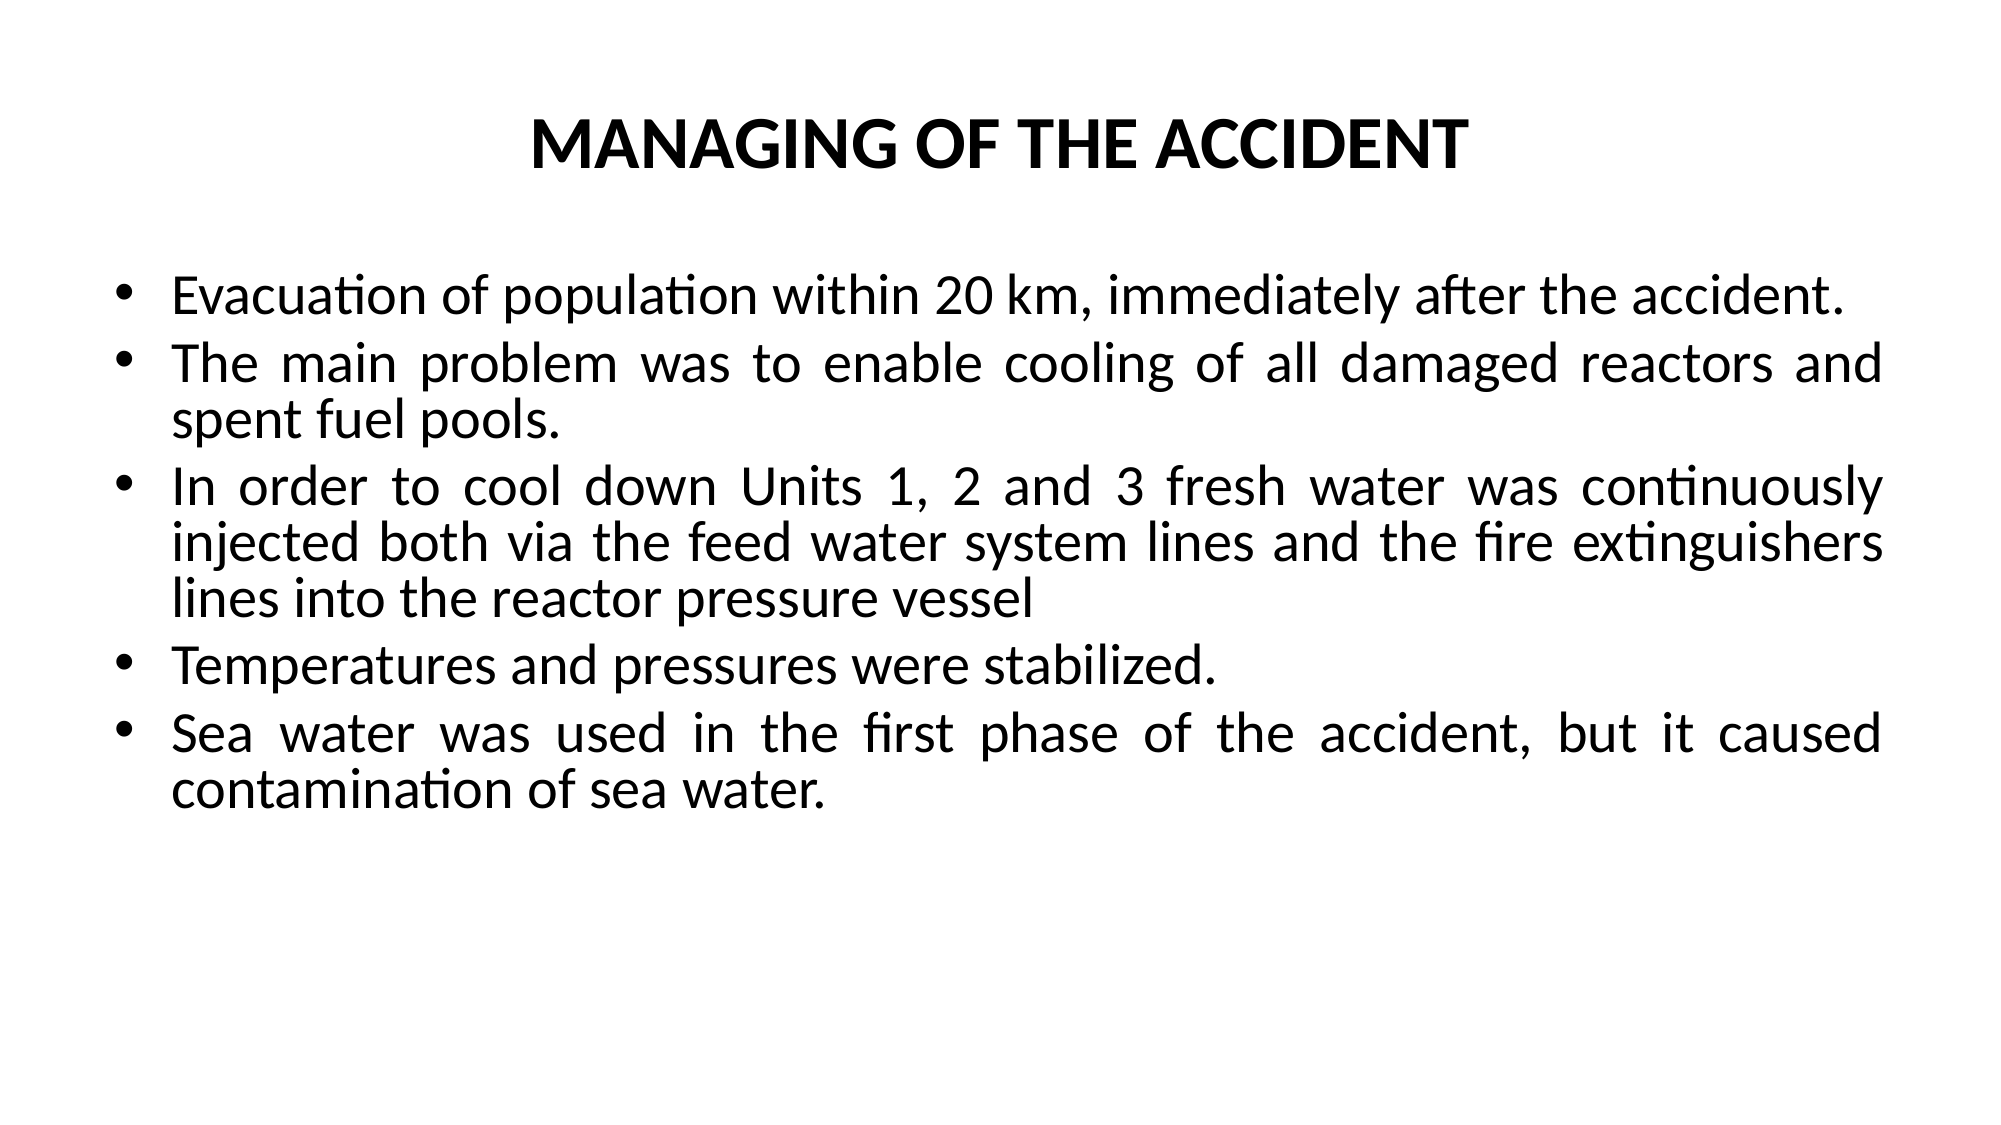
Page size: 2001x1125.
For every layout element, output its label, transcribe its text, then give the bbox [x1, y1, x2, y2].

title MANAGING OF THE ACCIDENT [99, 45, 1900, 233]
list Evacuation of population within 20 km, immediately after the accident. The main problem was to enable cooling of all damaged reactors and spent fuel pools. In order to cool down Units 1, 2 and 3 fresh water was continuously injected both via the feed water system lines and the fire extinguishers lines into the reactor pressure vessel Temperatures and pressures were stabilized. Sea water was used in the first phase of the accident, but it caused contamination of sea water. [99, 262, 1900, 1000]
